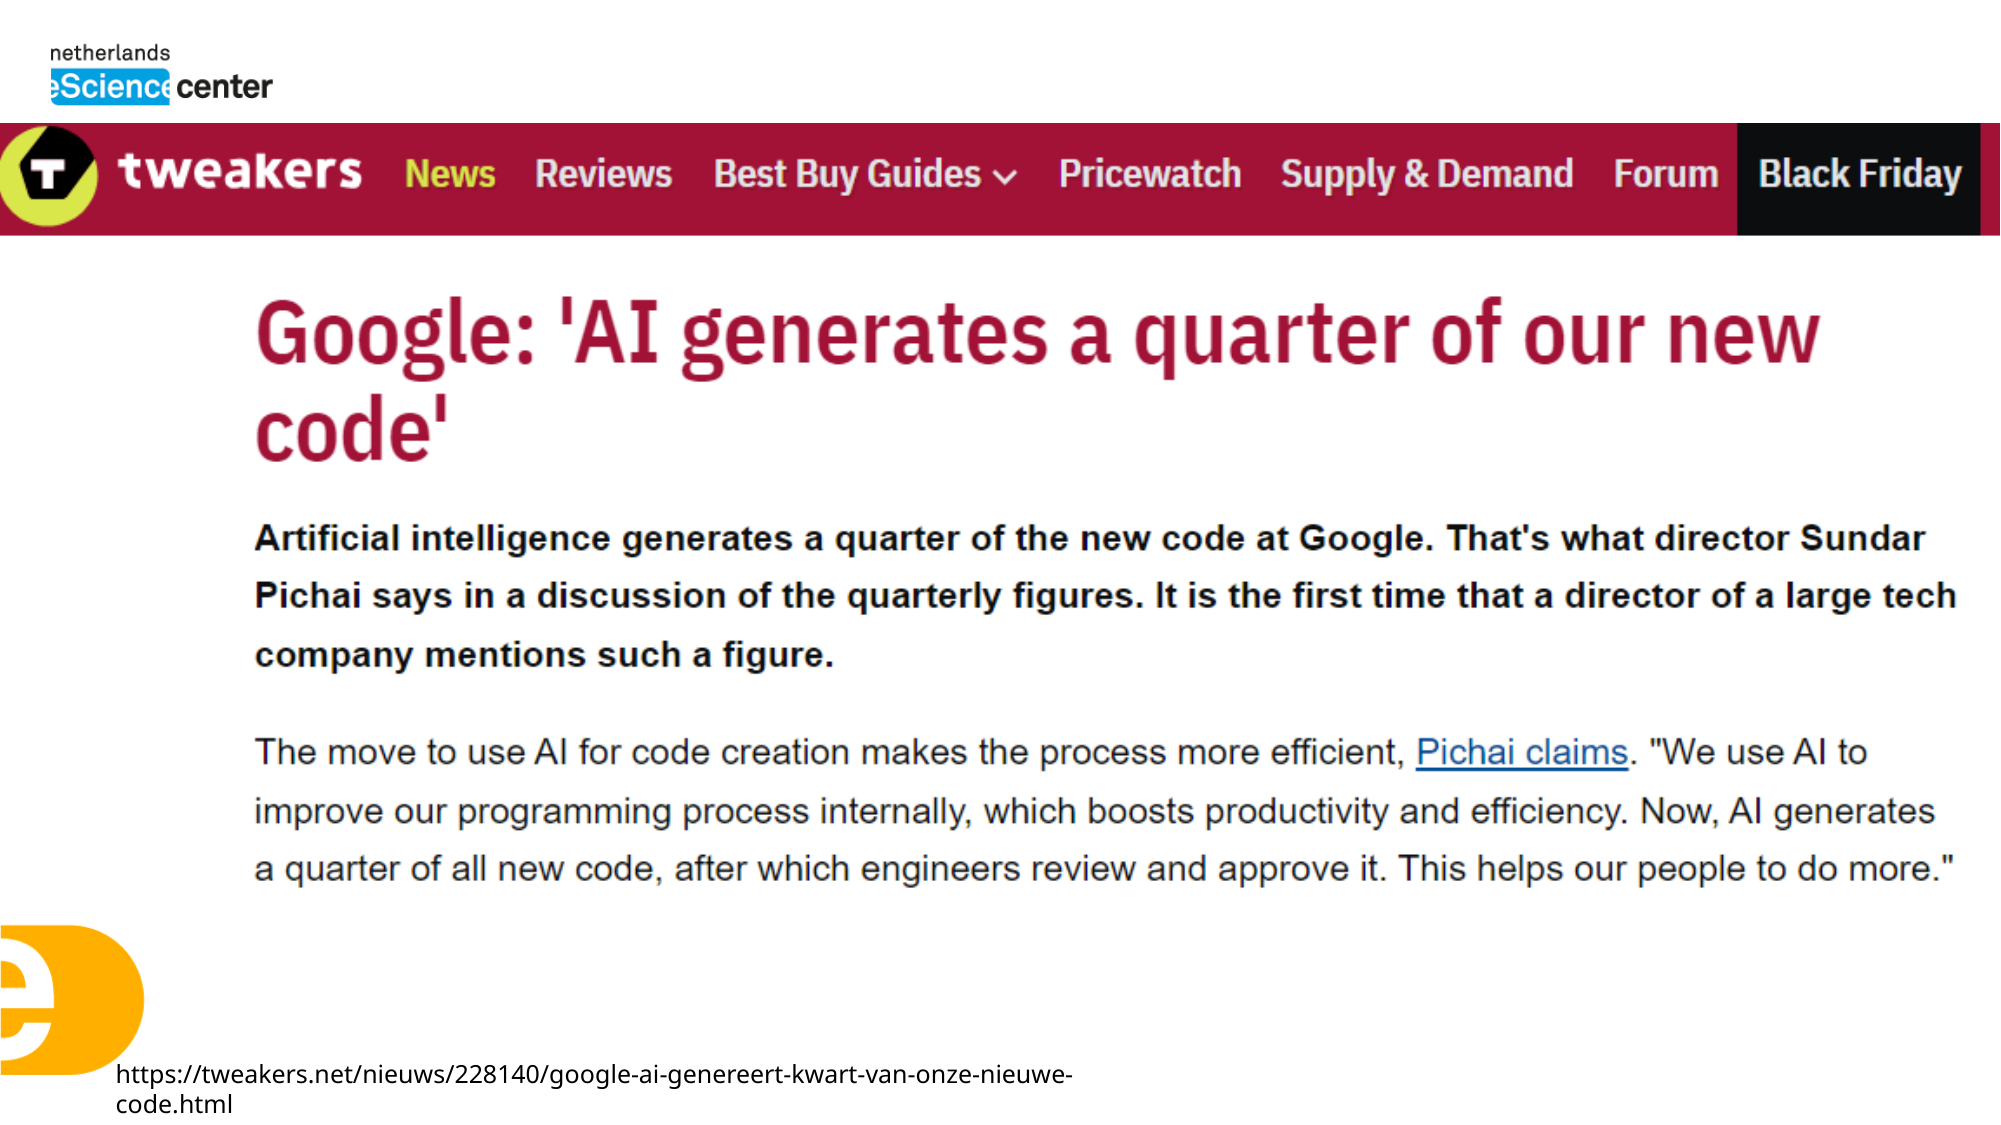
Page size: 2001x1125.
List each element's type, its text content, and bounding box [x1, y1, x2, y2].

text_box https://tweakers.net/nieuws/228140/google-ai-genereert-kwart-van-onze-nieuwe-code.html [100, 1051, 1101, 1125]
picture [0, 0, 2001, 1125]
